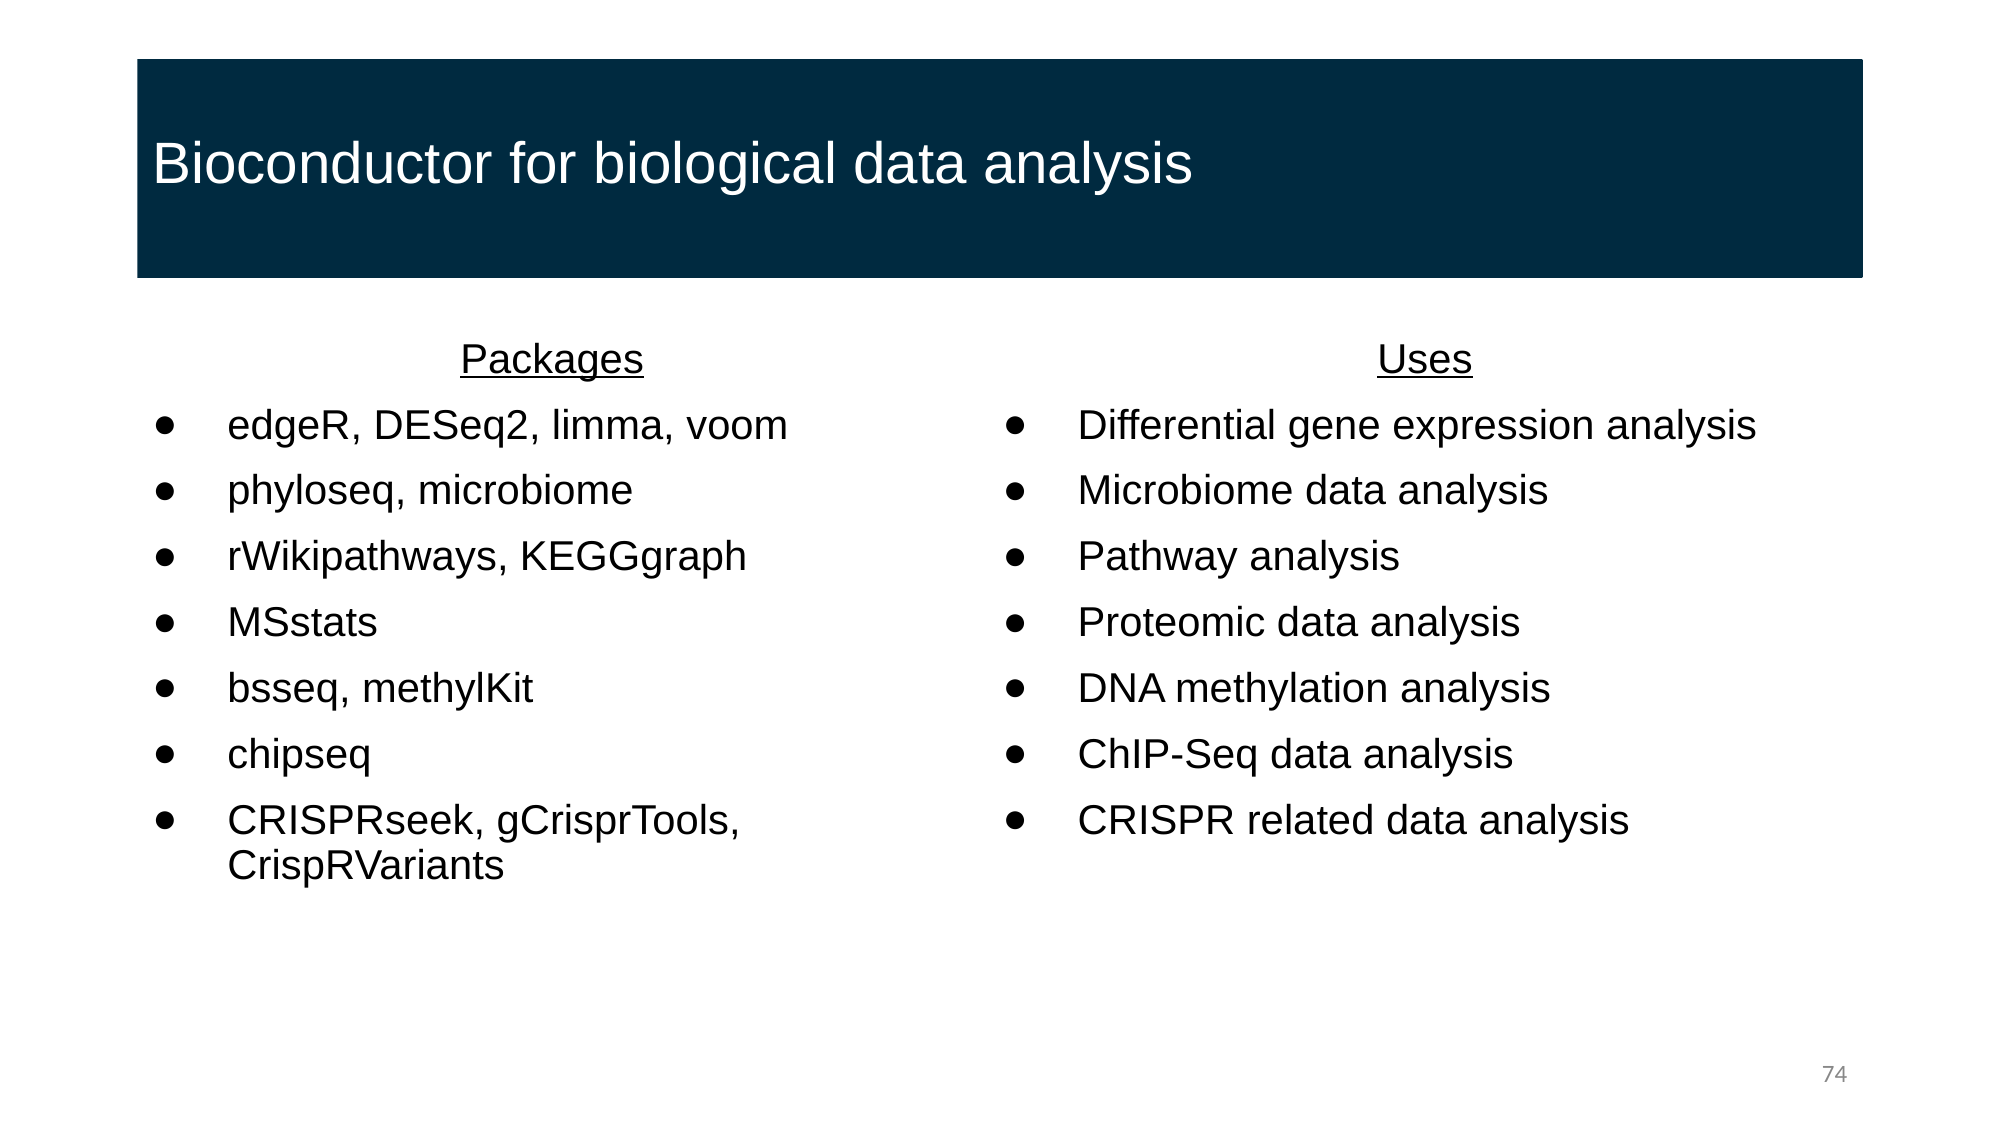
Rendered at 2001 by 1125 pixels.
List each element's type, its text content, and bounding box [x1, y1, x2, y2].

slide_number ‹#› [1412, 1042, 1863, 1103]
title Bioconductor for biological data analysis [137, 59, 1863, 278]
text_box Uses Differential gene expression analysis Microbiome data analysis Pathway analysis Proteomic data analysis DNA methylation analysis ChIP-Seq data analysis CRISPR related data analysis [987, 329, 1863, 991]
text_box Packages edgeR, DESeq2, limma, voom phyloseq, microbiome rWikipathways, KEGGgraph MSstats bsseq, methylKit chipseq CRISPRseek, gCrisprTools, CrispRVariants [137, 329, 967, 991]
